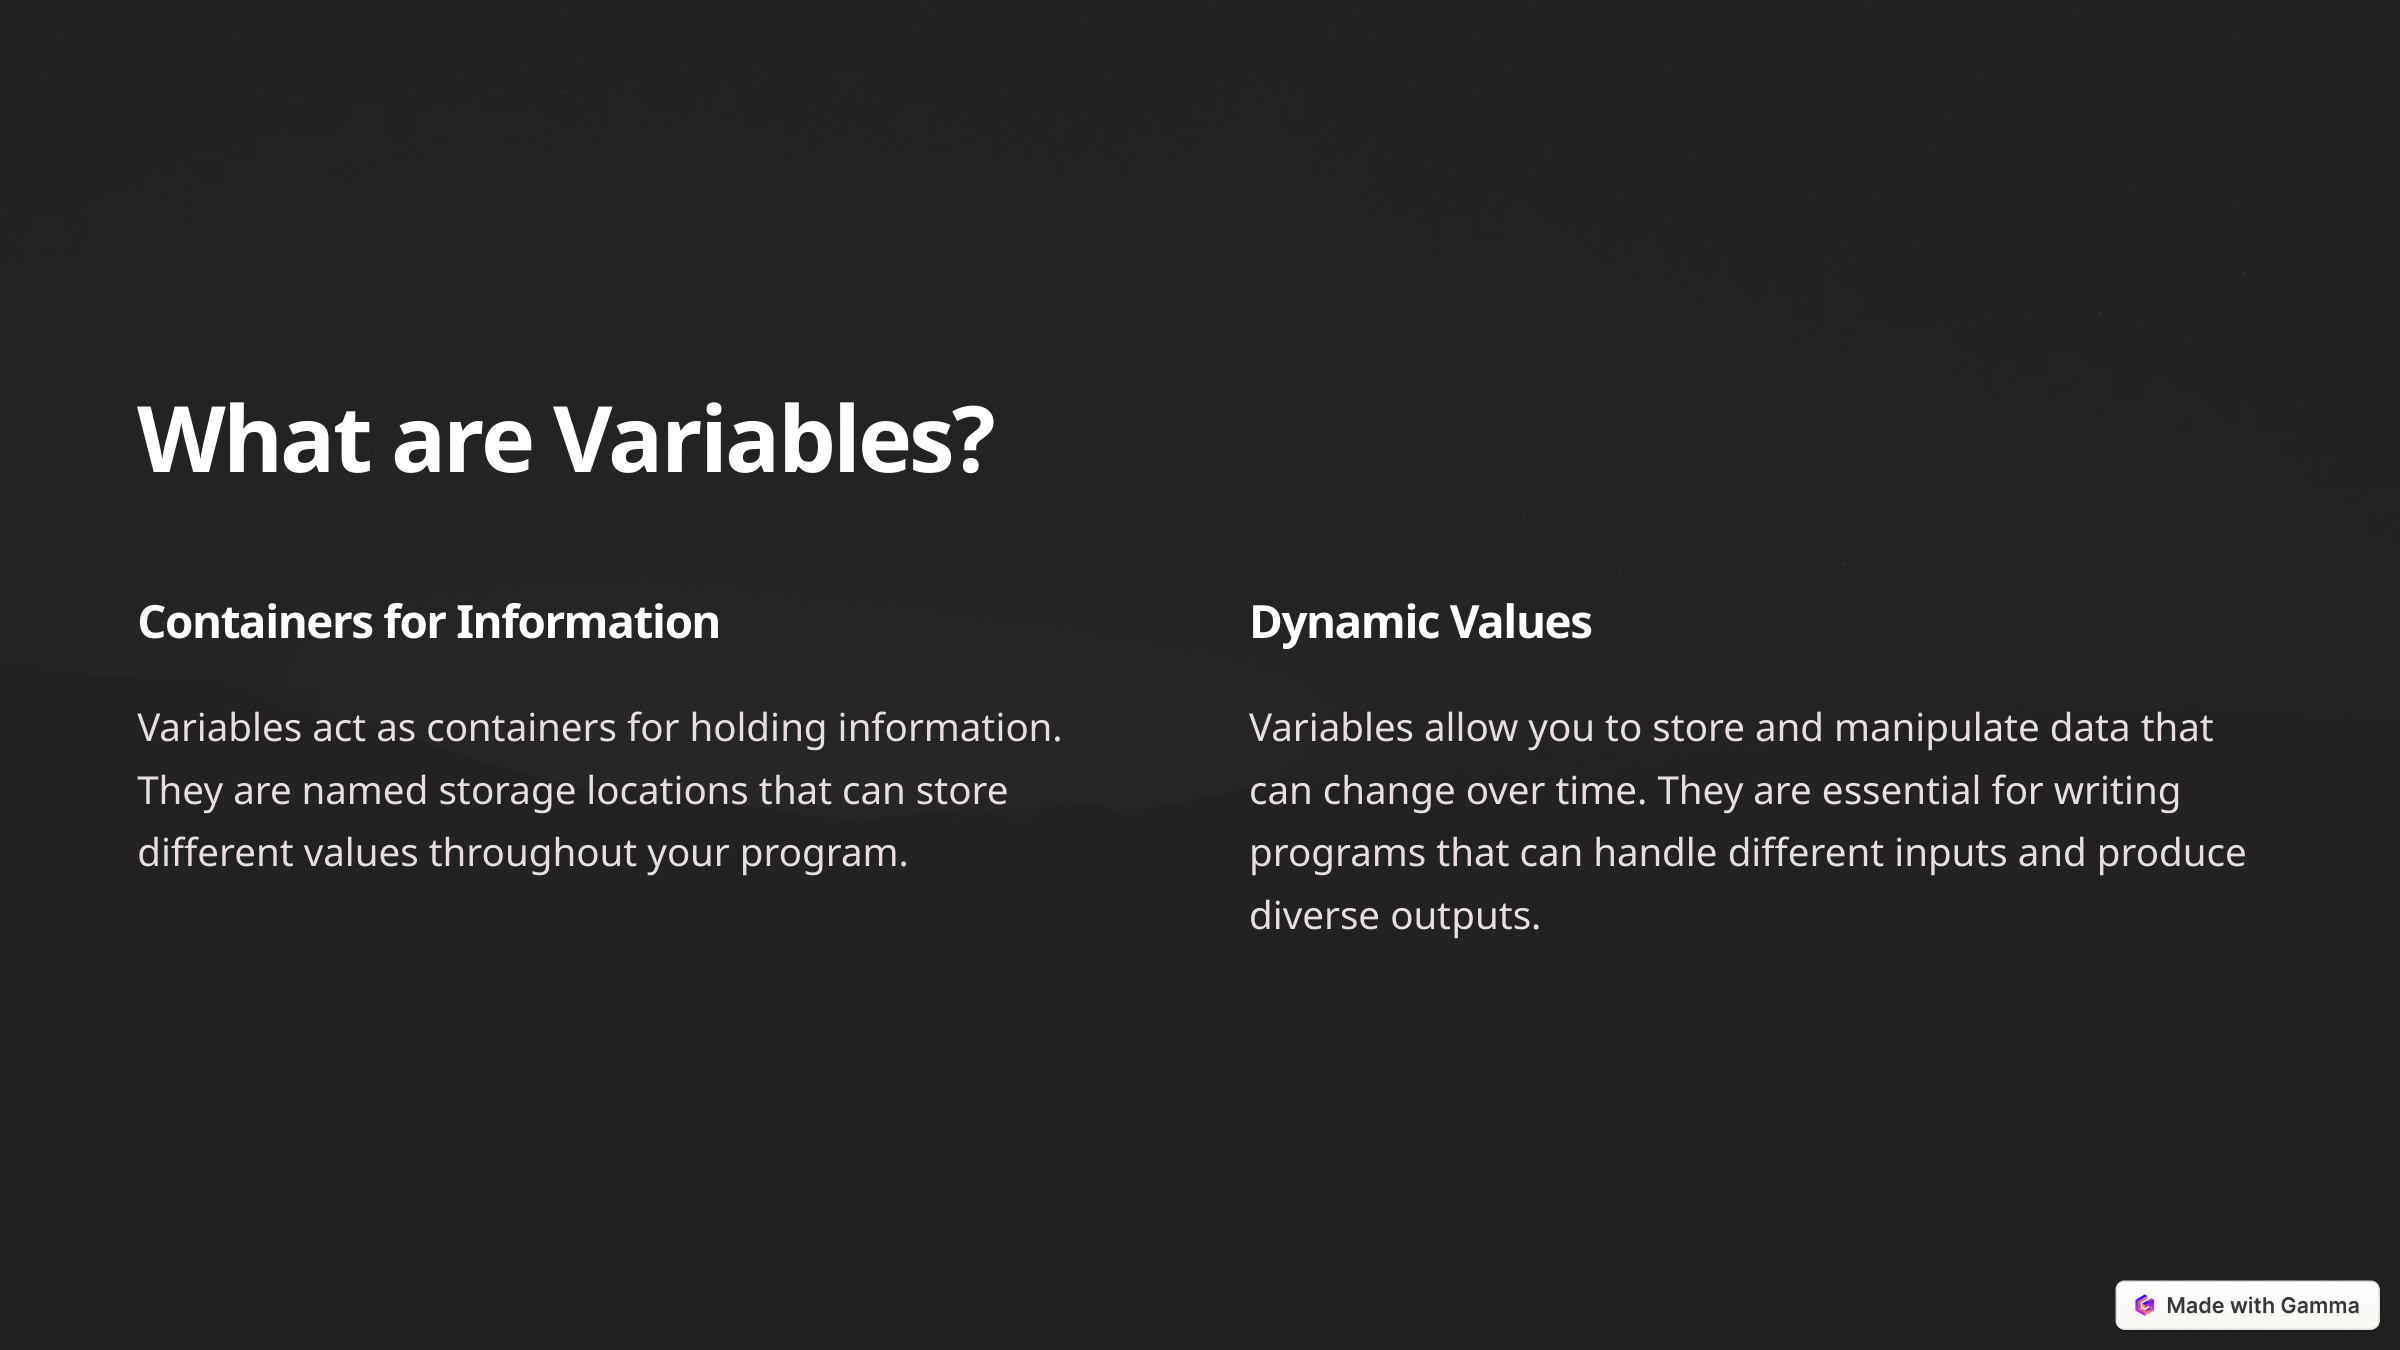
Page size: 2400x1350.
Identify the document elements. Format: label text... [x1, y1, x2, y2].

text_box Containers for Information [137, 589, 669, 648]
text_box Dynamic Values [1249, 589, 1712, 648]
text_box Variables act as containers for holding information. They are named storage locations that can store different values throughout your program. [137, 686, 1152, 876]
picture [2106, 1271, 2389, 1339]
text_box What are Variables? [137, 376, 1062, 492]
text_box Variables allow you to store and manipulate data that can change over time. They are essential for writing programs that can handle different inputs and produce diverse outputs. [1249, 686, 2264, 939]
